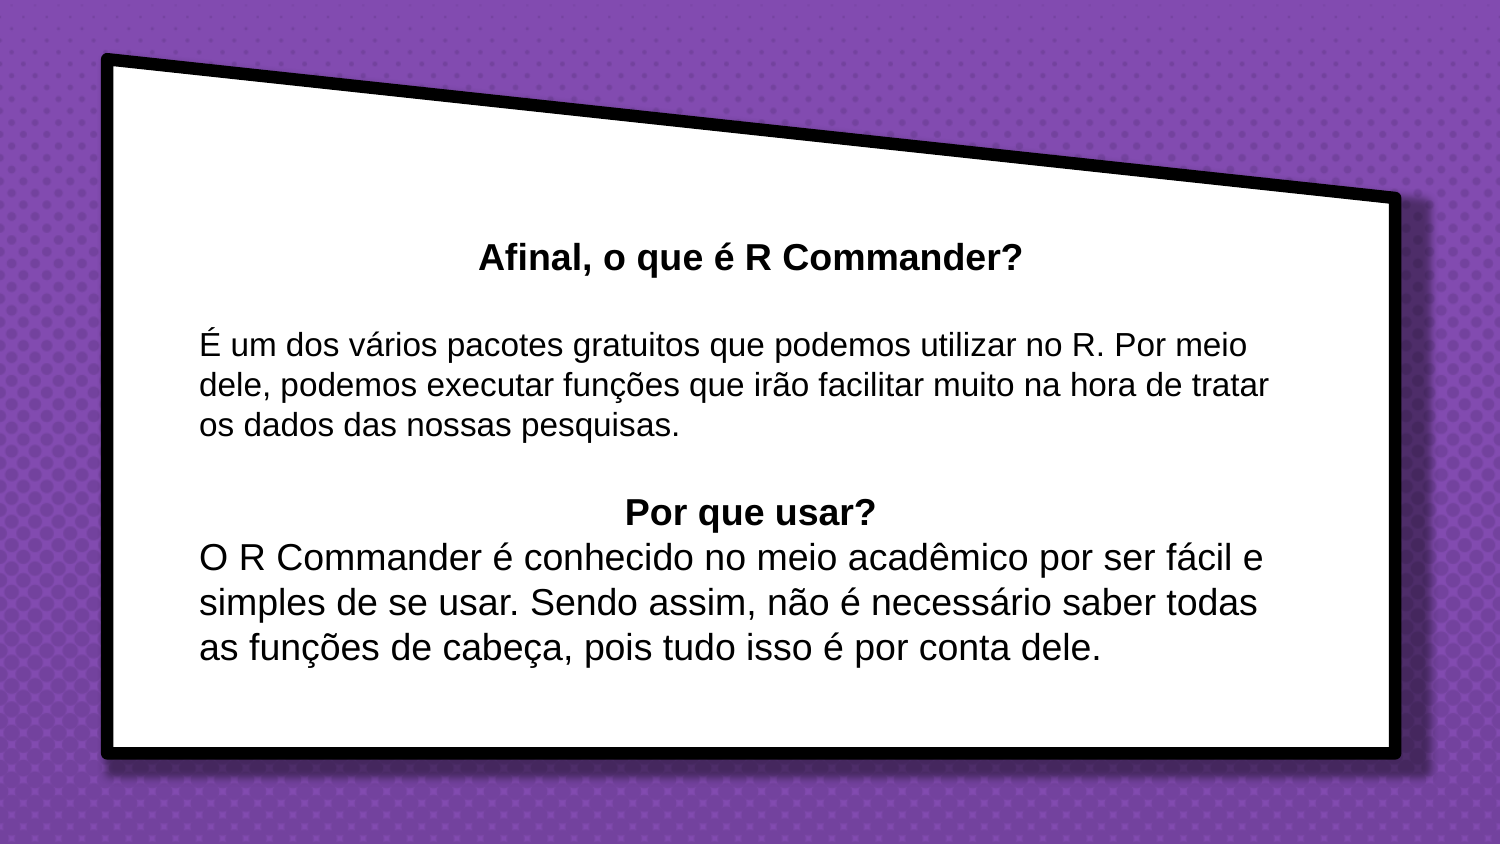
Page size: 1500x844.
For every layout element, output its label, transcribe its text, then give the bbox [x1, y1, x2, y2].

text_box [107, 59, 1396, 754]
text_box Afinal, o que é R Commander? É um dos vários pacotes gratuitos que podemos utilizar no R. Por meio dele, podemos executar funções que irão facilitar muito na hora de tratar os dados das nossas pesquisas. Por que usar? O R Commander é conhecido no meio acadêmico por ser fácil e simples de se usar. Sendo assim, não é necessário saber todas as funções de cabeça, pois tudo isso é por conta dele. [184, 217, 1319, 711]
